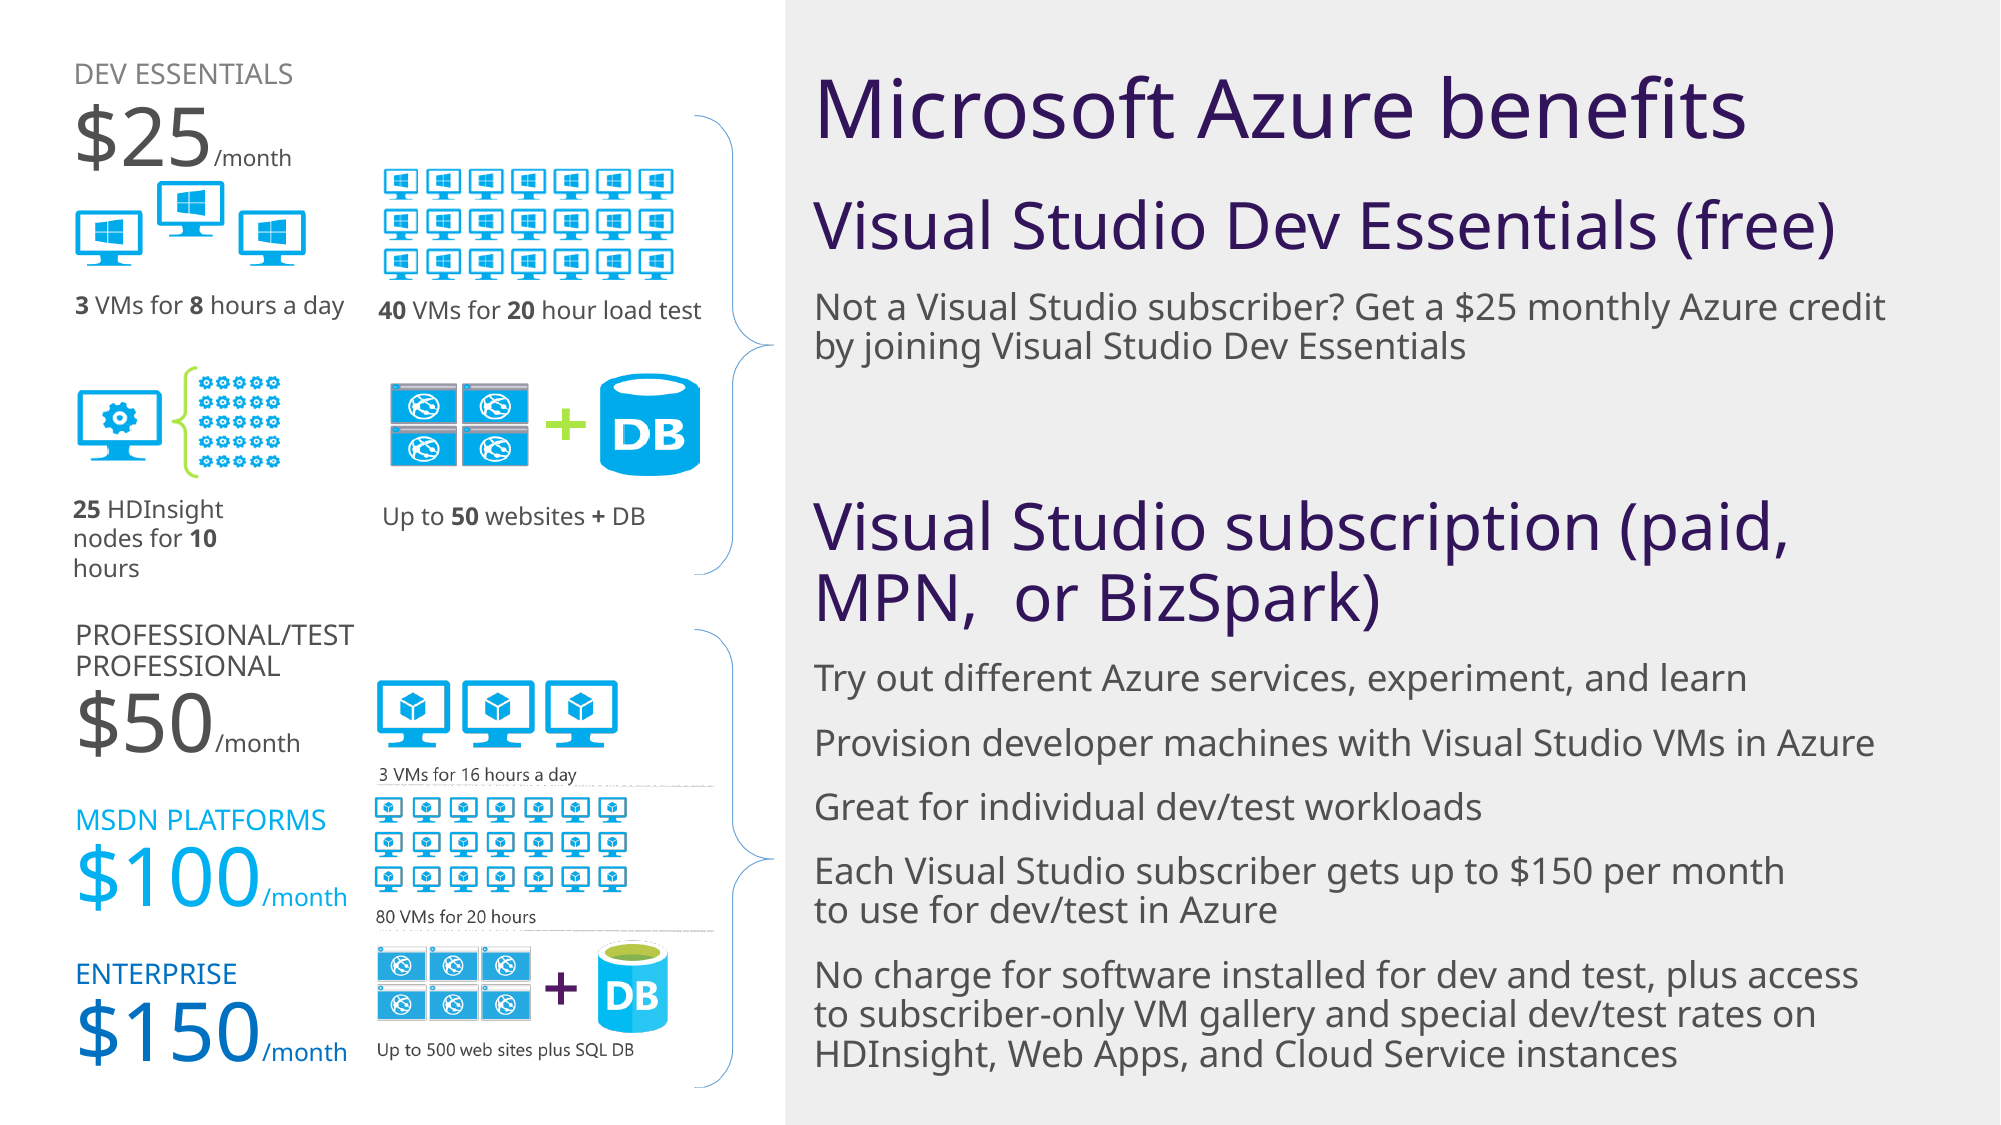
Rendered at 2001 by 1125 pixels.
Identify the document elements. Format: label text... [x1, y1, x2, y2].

list Visual Studio Dev Essentials (free) Not a Visual Studio subscriber? Get a $25 monthly Azure credit by joining Visual Studio Dev Essentials [786, 169, 1971, 410]
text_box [45, 596, 775, 1114]
list Visual Studio subscription (paid, MPN, or BizSpark) Try out different Azure services, experiment, and learn Provision developer machines with Visual Studio VMs in Azure Great for individual dev/test workloads Each Visual Studio subscriber gets up to $150 per month to use for dev/test in Azure No charge for software installed for dev and test, plus access to subscriber-only VM gallery and special dev/test rates on HDInsight, Web Apps, and Cloud Service instances [786, 471, 1971, 1090]
text_box Microsoft Azure benefits [786, 44, 1794, 180]
text_box [0, 0, 786, 1125]
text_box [12, 43, 775, 578]
